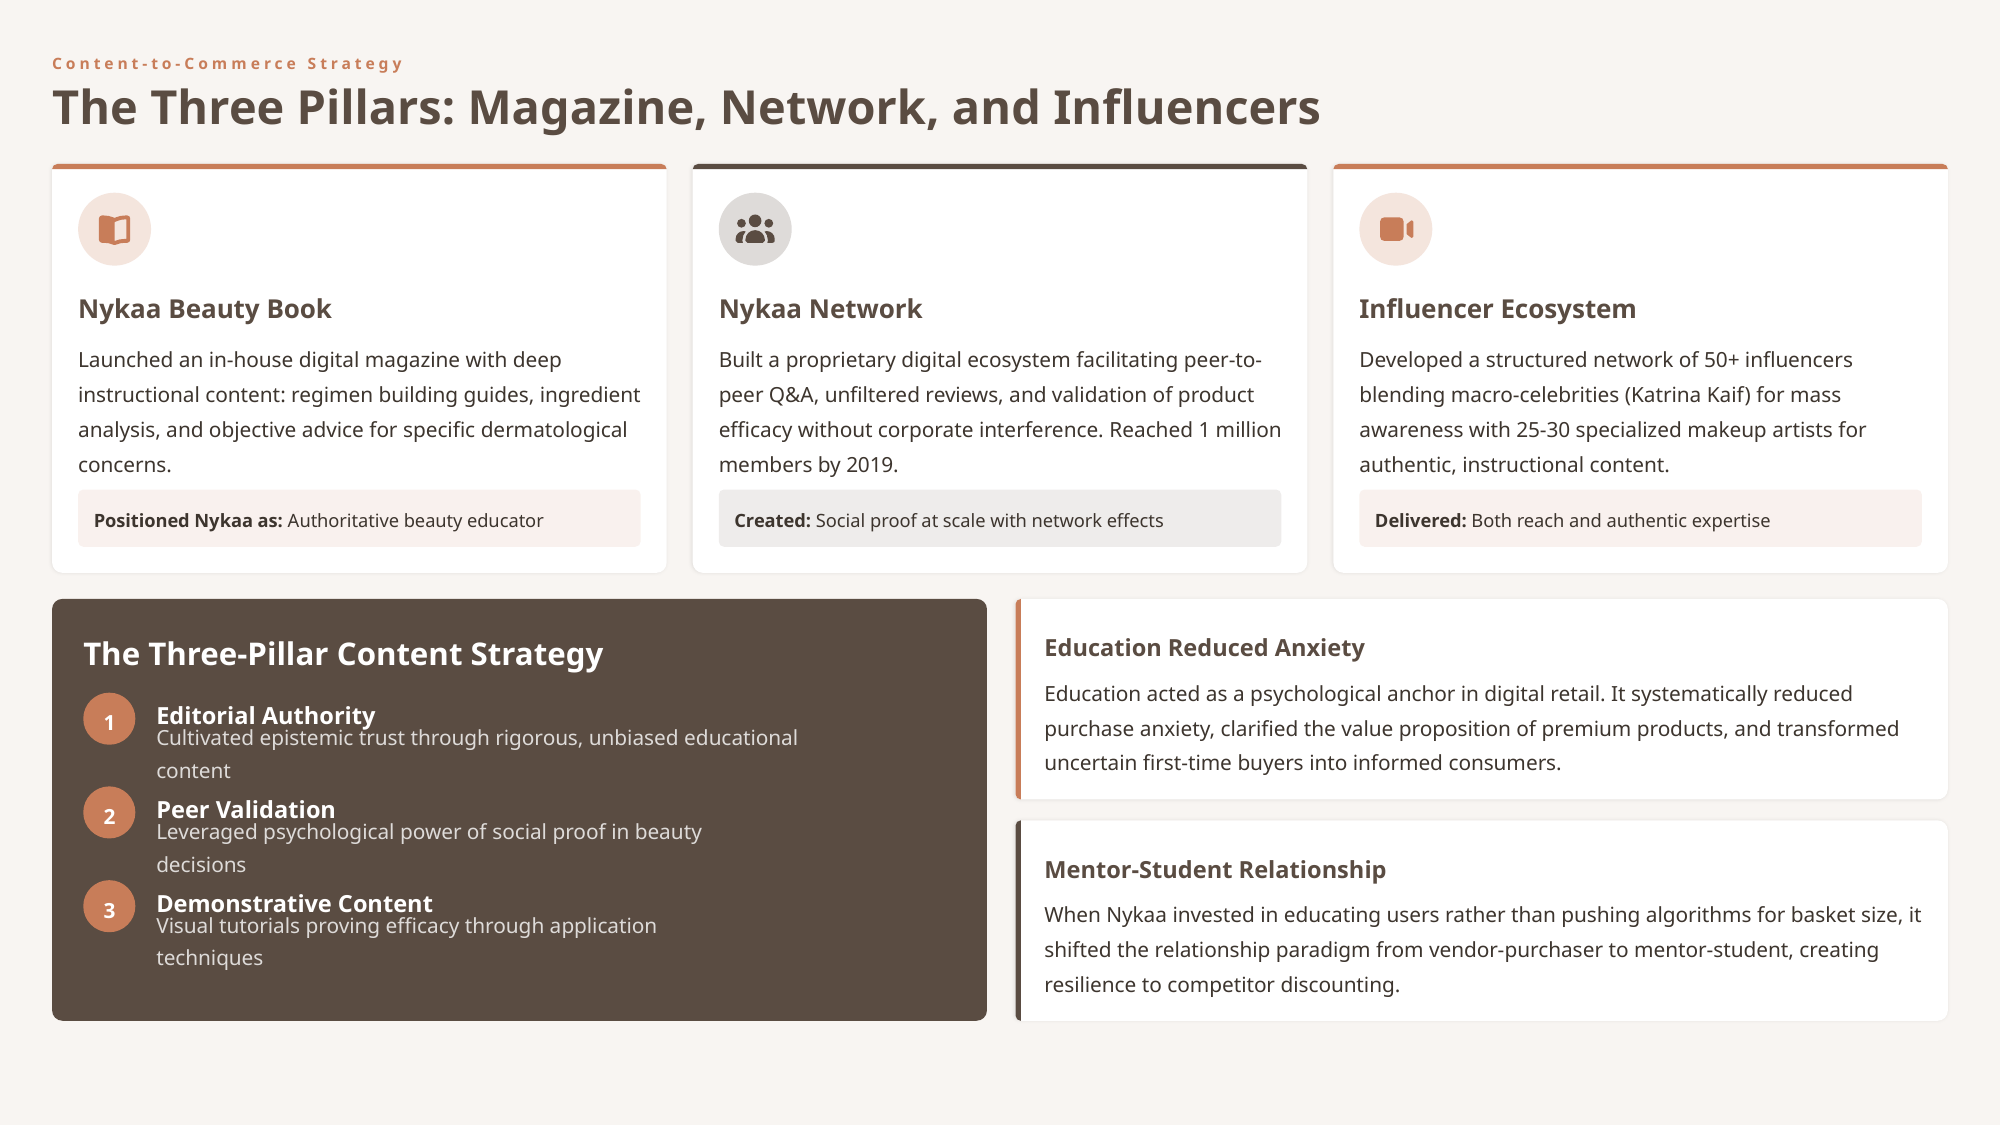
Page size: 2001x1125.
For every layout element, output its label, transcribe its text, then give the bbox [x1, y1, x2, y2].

text_box [78, 192, 152, 266]
text_box Delivered: Both reach and authentic expertise [1374, 505, 1916, 532]
text_box The Three-Pillar Content Strategy [83, 630, 972, 672]
text_box Created: Social proof at scale with network effects [734, 505, 1275, 532]
text_box Nykaa Beauty Book [78, 286, 654, 323]
text_box [1359, 192, 1433, 266]
text_box [1021, 598, 1948, 800]
text_box [692, 170, 1308, 573]
text_box Leveraged psychological power of social proof in beauty decisions [156, 828, 778, 860]
text_box [1333, 163, 1948, 170]
text_box [718, 192, 792, 266]
text_box [764, 218, 774, 228]
text_box [52, 598, 987, 1021]
text_box [1359, 489, 1922, 547]
text_box Peer Validation [156, 786, 779, 823]
text_box Mentor-Student Relationship [1044, 846, 1934, 883]
text_box Education acted as a psychological anchor in digital retail. It systematically reduced purchase anxiety, clarified the value proposition of premium products, and transformed uncertain first-time buyers into informed consumers. [1044, 671, 1933, 774]
text_box Nykaa Network [718, 286, 1295, 323]
text_box [764, 231, 775, 243]
text_box [737, 218, 746, 228]
text_box [78, 489, 641, 547]
text_box [1015, 820, 1021, 1021]
text_box [52, 163, 667, 170]
text_box 2 [78, 786, 141, 839]
text_box Education Reduced Anxiety [1044, 624, 1934, 662]
text_box Cultivated epistemic trust through rigorous, unbiased educational content [156, 734, 840, 766]
text_box The Three Pillars: Magazine, Network, and Influencers [52, 83, 1972, 136]
text_box [52, 170, 667, 573]
text_box Content-to-Commerce Strategy [52, 52, 1956, 73]
text_box [692, 163, 1308, 170]
text_box When Nykaa invested in educating users rather than pushing algorithms for basket size, it shifted the relationship paradigm from vendor-purchaser to mentor-student, creating resilience to competitor discounting. [1044, 893, 1933, 995]
text_box [1021, 820, 1948, 1021]
text_box Influencer Ecosystem [1359, 286, 1935, 323]
text_box [748, 214, 762, 228]
text_box [98, 215, 131, 245]
text_box Positioned Nykaa as: Authoritative beauty educator [93, 505, 635, 532]
text_box [1380, 217, 1404, 241]
text_box Launched an in-house digital magazine with deep instructional content: regimen building guides, ingredient analysis, and objective advice for specific dermatological concerns. [78, 338, 651, 474]
text_box 1 [78, 692, 141, 745]
text_box [1015, 598, 1021, 800]
text_box [745, 230, 765, 243]
text_box Built a proprietary digital ecosystem facilitating peer-to-peer Q&A, unfiltered reviews, and validation of product efficacy without corporate interference. Reached 1 million members by 2019. [718, 338, 1292, 474]
text_box 3 [78, 880, 141, 933]
text_box [1333, 170, 1948, 573]
text_box Demonstrative Content [156, 880, 743, 917]
text_box Developed a structured network of 50+ influencers blending macro-celebrities (Katrina Kaif) for mass awareness with 25-30 specialized makeup artists for authentic, instructional content. [1359, 338, 1933, 474]
text_box [735, 231, 746, 243]
text_box Visual tutorials proving efficacy through application techniques [156, 921, 741, 954]
text_box Editorial Authority [156, 692, 842, 730]
text_box [718, 489, 1282, 547]
text_box [1406, 220, 1414, 238]
